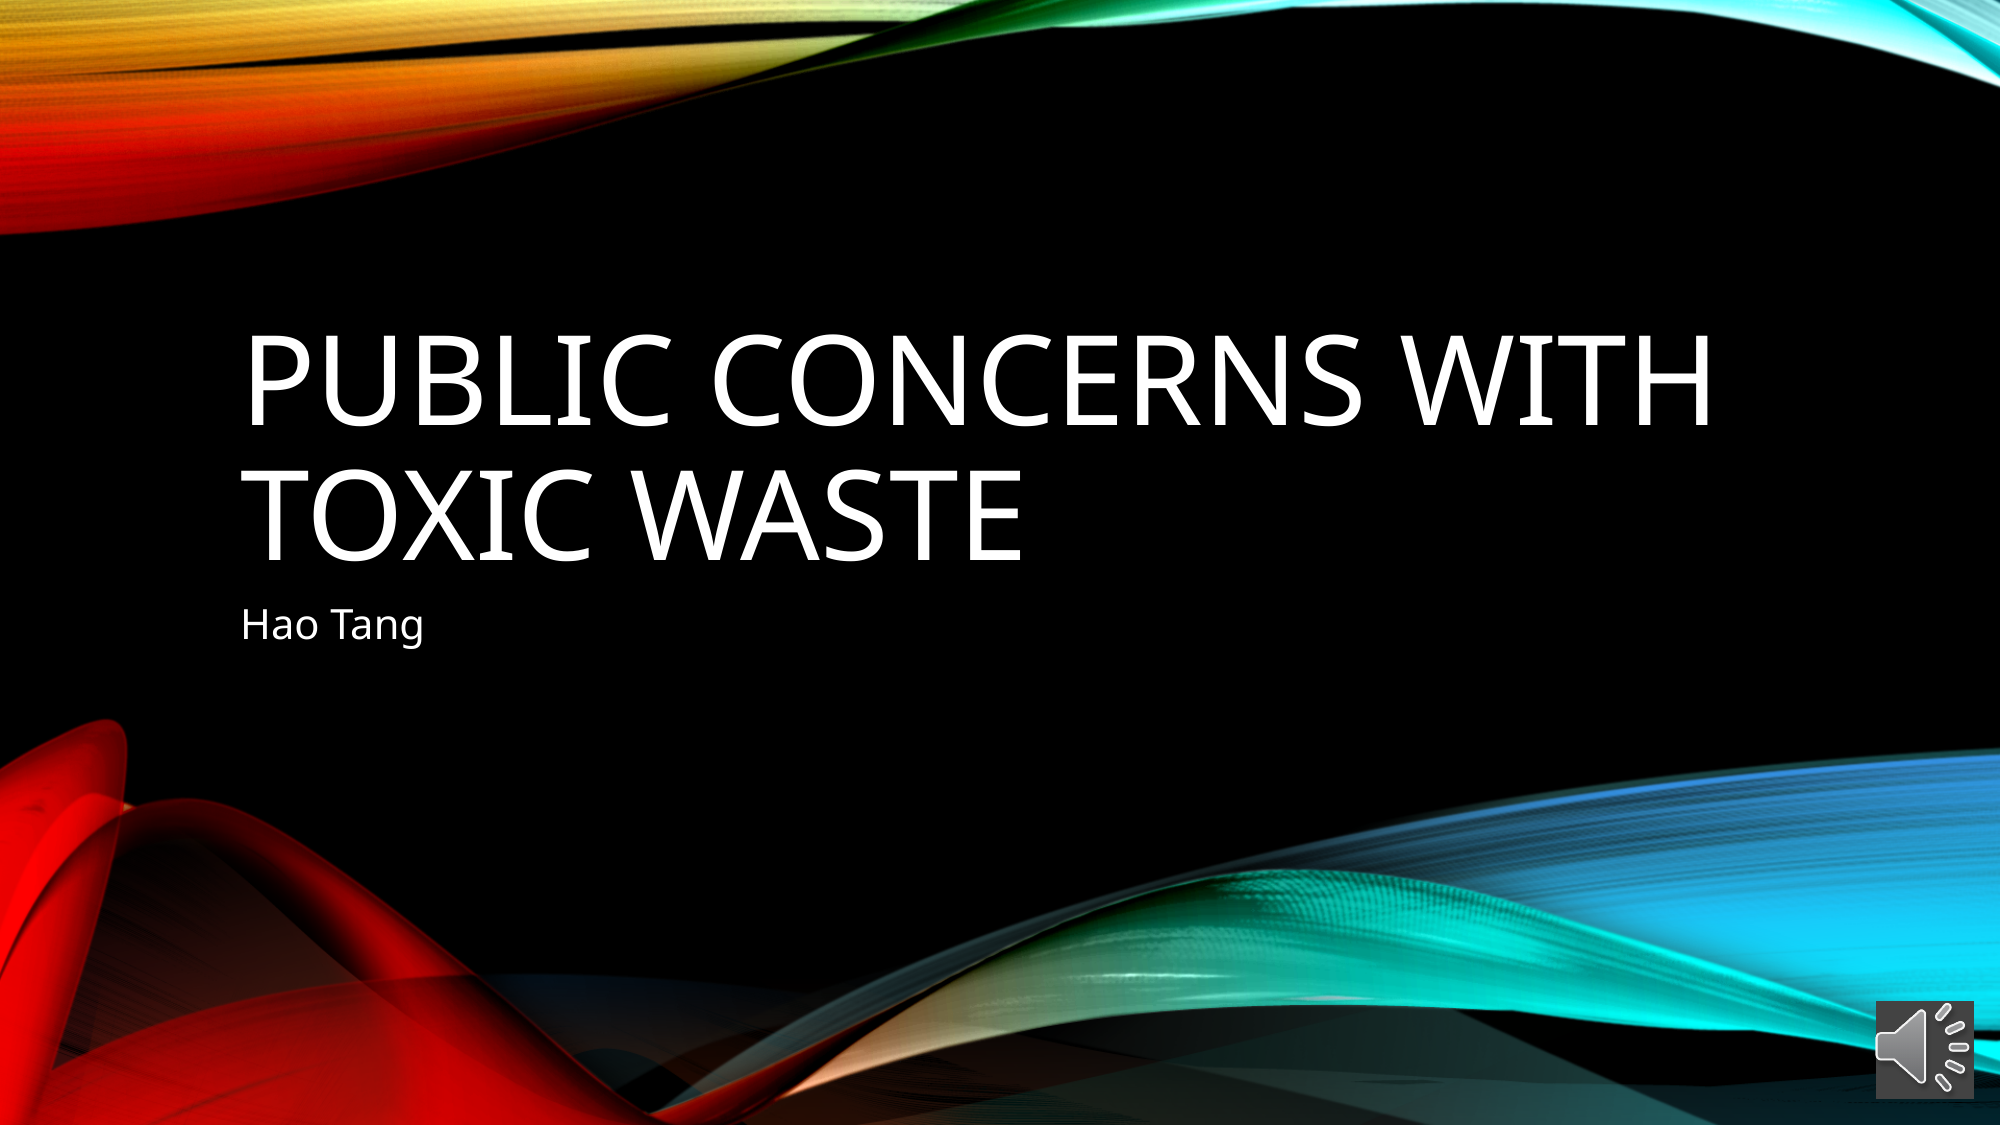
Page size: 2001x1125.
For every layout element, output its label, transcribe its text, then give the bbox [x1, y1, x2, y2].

picture [0, 717, 2000, 1125]
subtitle Hao Tang [225, 595, 1775, 709]
title Public Concerns with Toxic waste [225, 295, 1775, 595]
picture [0, 0, 2000, 237]
